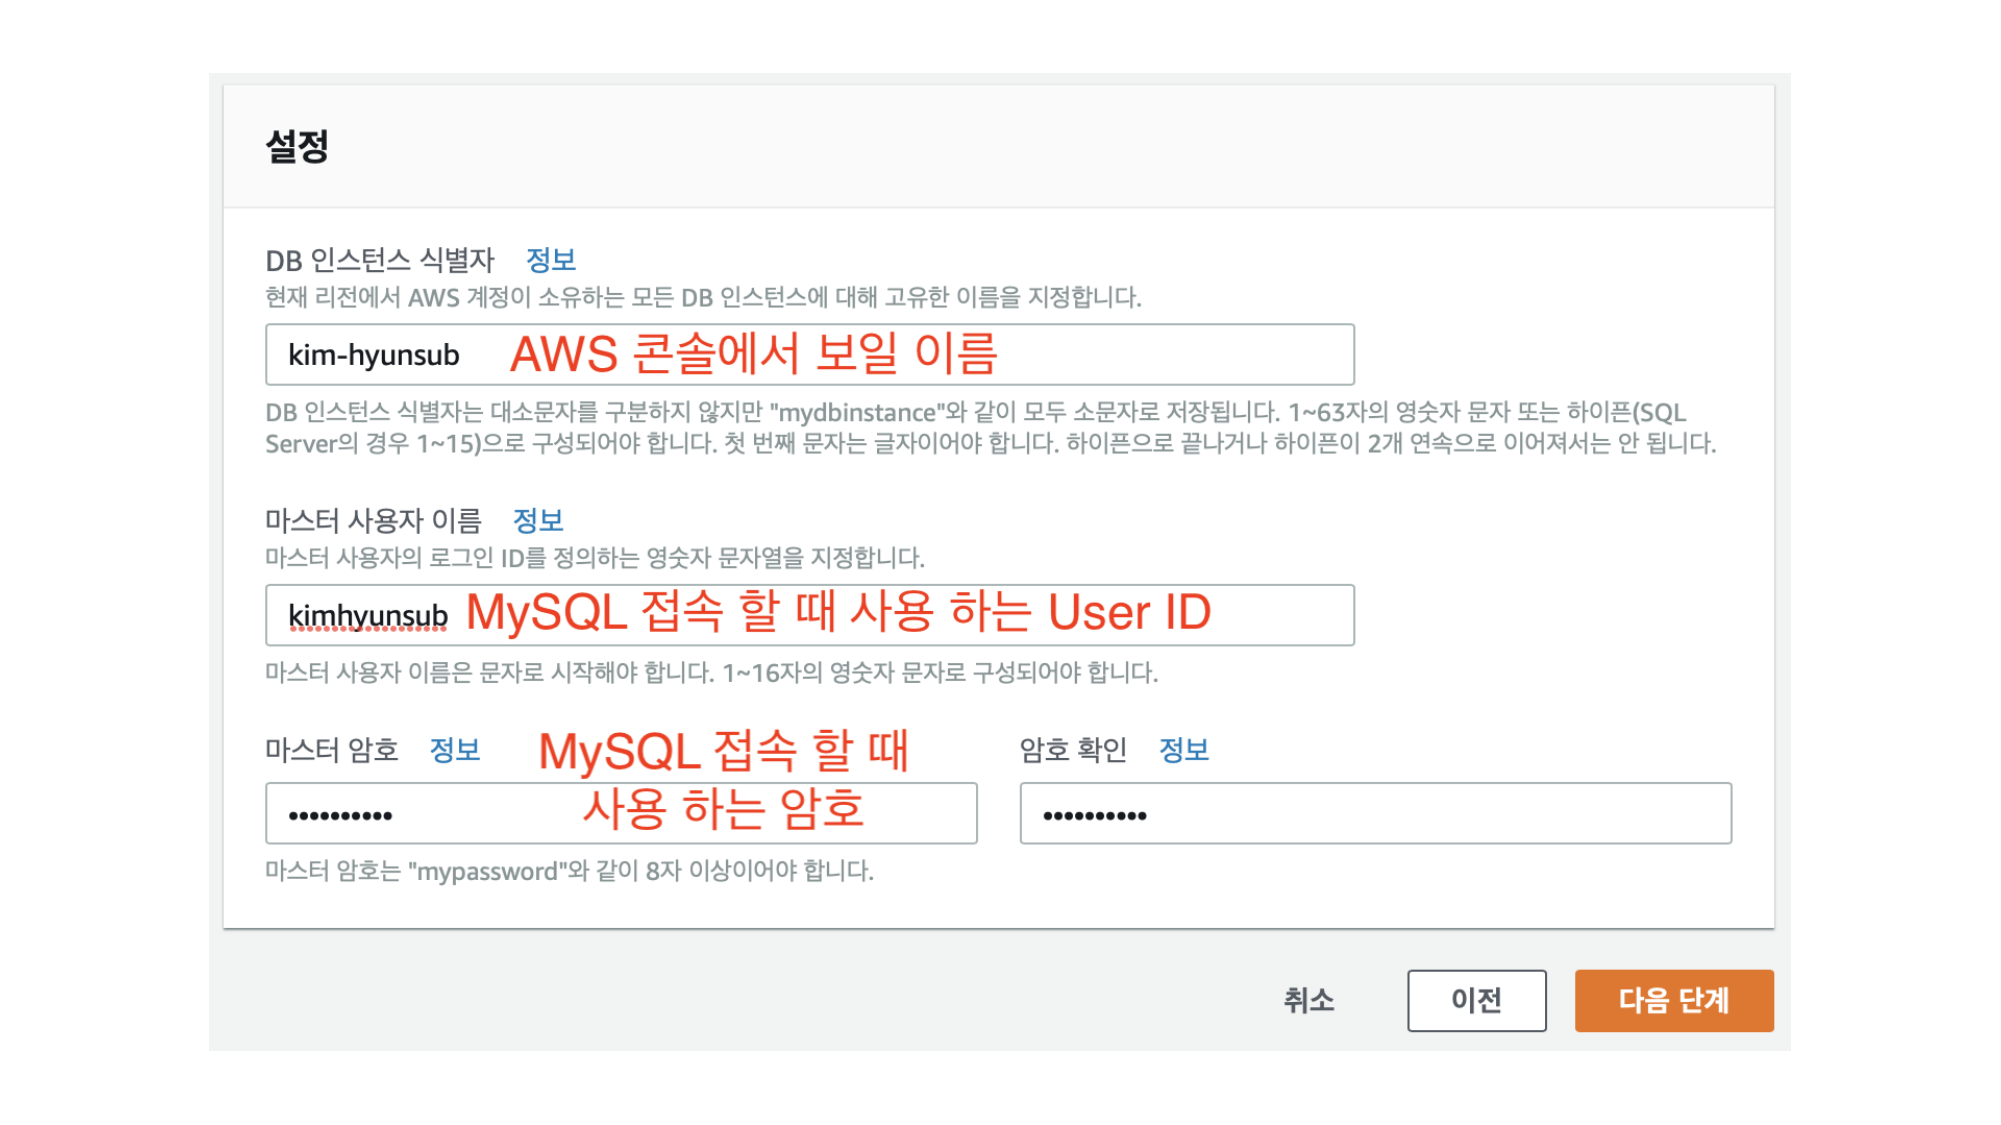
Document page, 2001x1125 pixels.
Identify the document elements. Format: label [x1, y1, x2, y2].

picture [209, 73, 1791, 1051]
